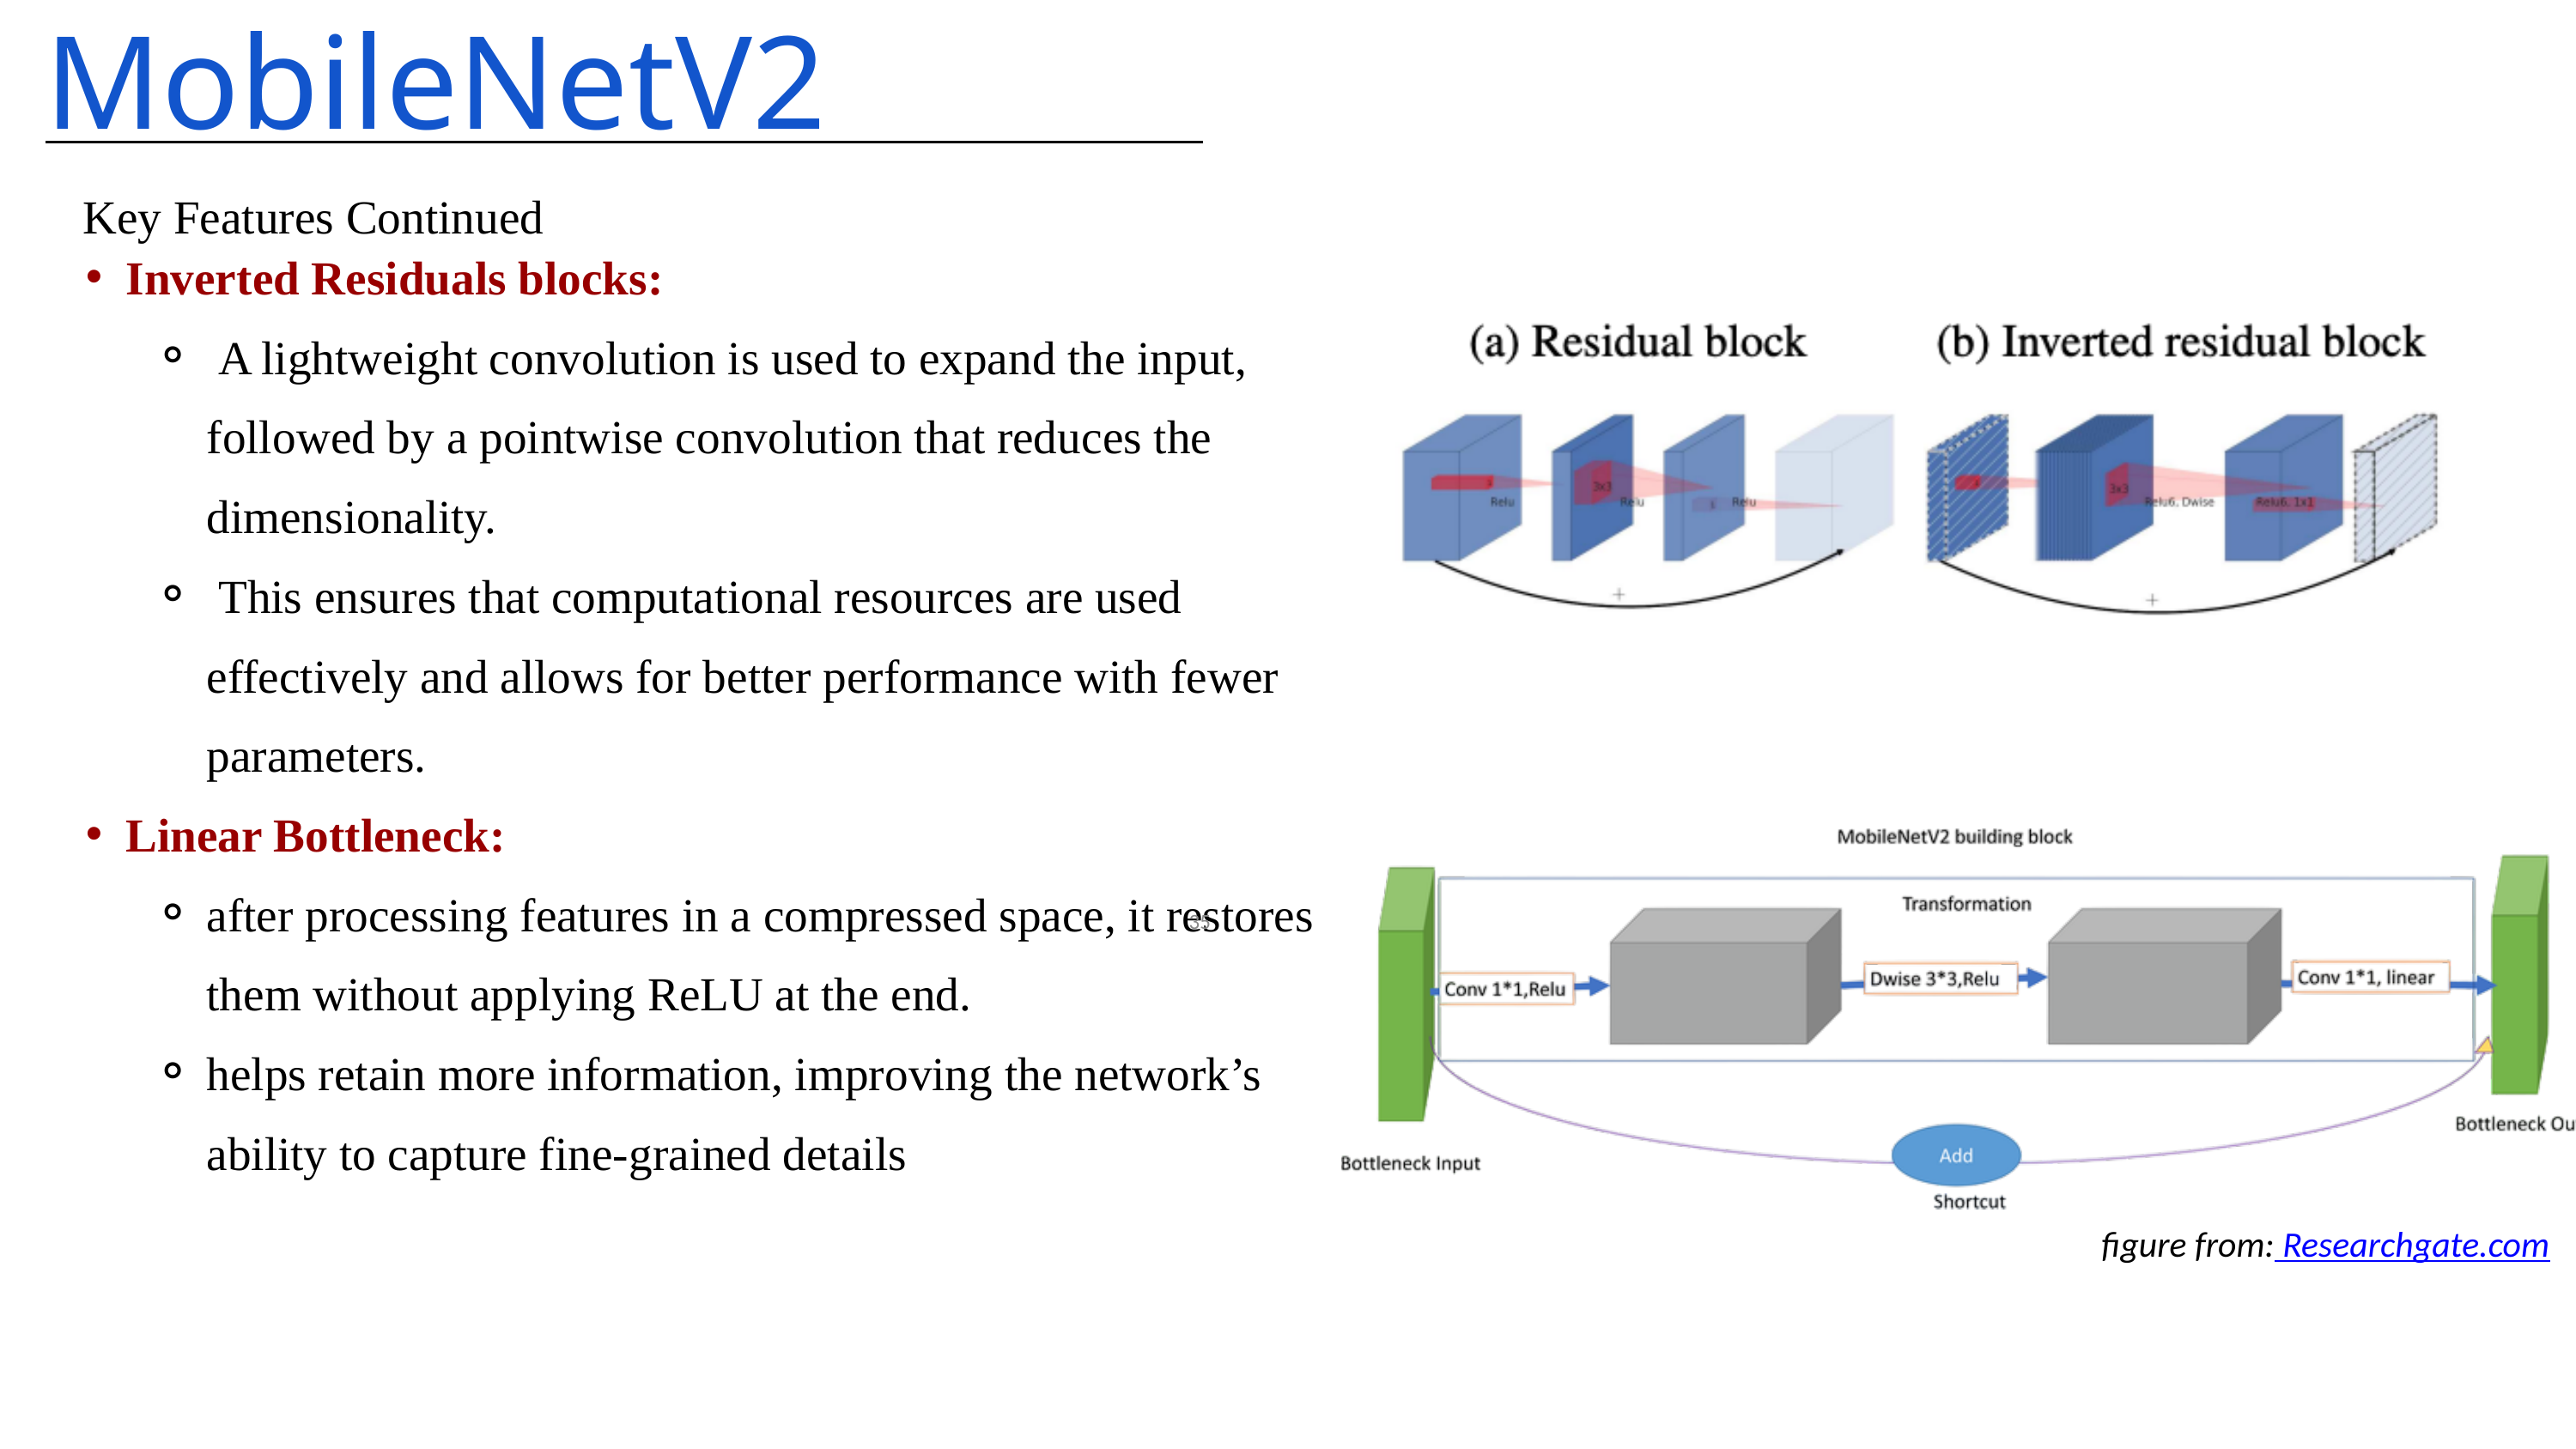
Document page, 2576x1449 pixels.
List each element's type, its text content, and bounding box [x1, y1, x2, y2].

text_box [1341, 828, 2576, 1210]
text_box Key Features Continued [82, 185, 1408, 244]
text_box MobileNetV2 [45, 0, 2362, 155]
text_box Inverted Residuals blocks: A lightweight convolution is used to expand the input, followed by a pointwise convolution that reduces the dimensionality. This ensures that computational resources are used effectively and allows for better performance with fewer parameters. Linear Bottleneck: after processing features in a compressed space, it restores them without applying ReLU at the end. helps retain more information, improving the network’s ability to capture fine-grained details [45, 185, 1341, 1260]
text_box figure from: Researchgate.com [2088, 1209, 2576, 1261]
slide_number ‹#› [922, 894, 1224, 947]
text_box [1341, 289, 2554, 641]
